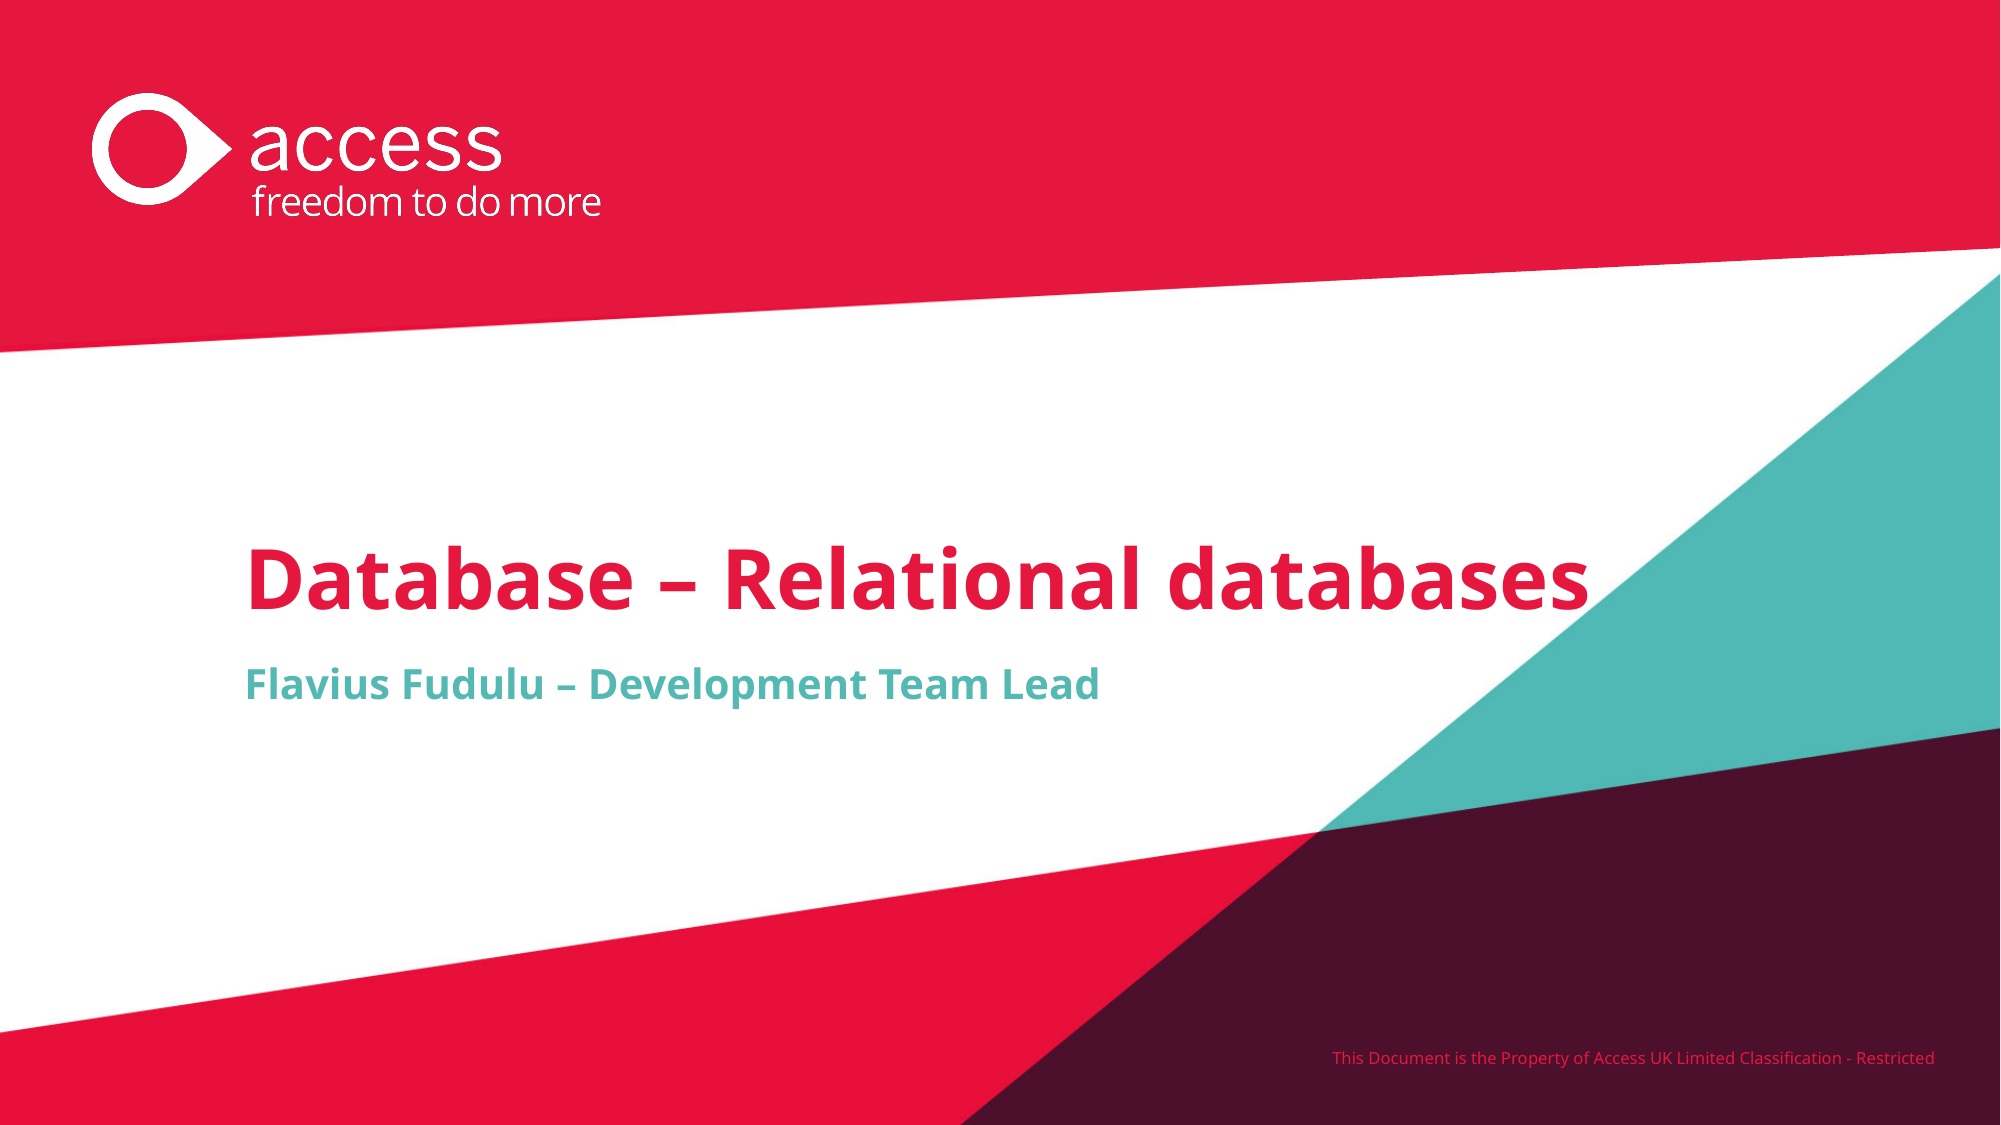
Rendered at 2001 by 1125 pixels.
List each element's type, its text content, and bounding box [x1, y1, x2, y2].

subtitle Flavius Fudulu – Development Team Lead [244, 649, 1849, 786]
title Database – Relational databases [244, 355, 1849, 635]
picture [49, 50, 643, 259]
picture [0, 249, 2001, 1125]
text_box This Document is the Property of Access UK Limited Classification - Restricted [1200, 1040, 1951, 1075]
